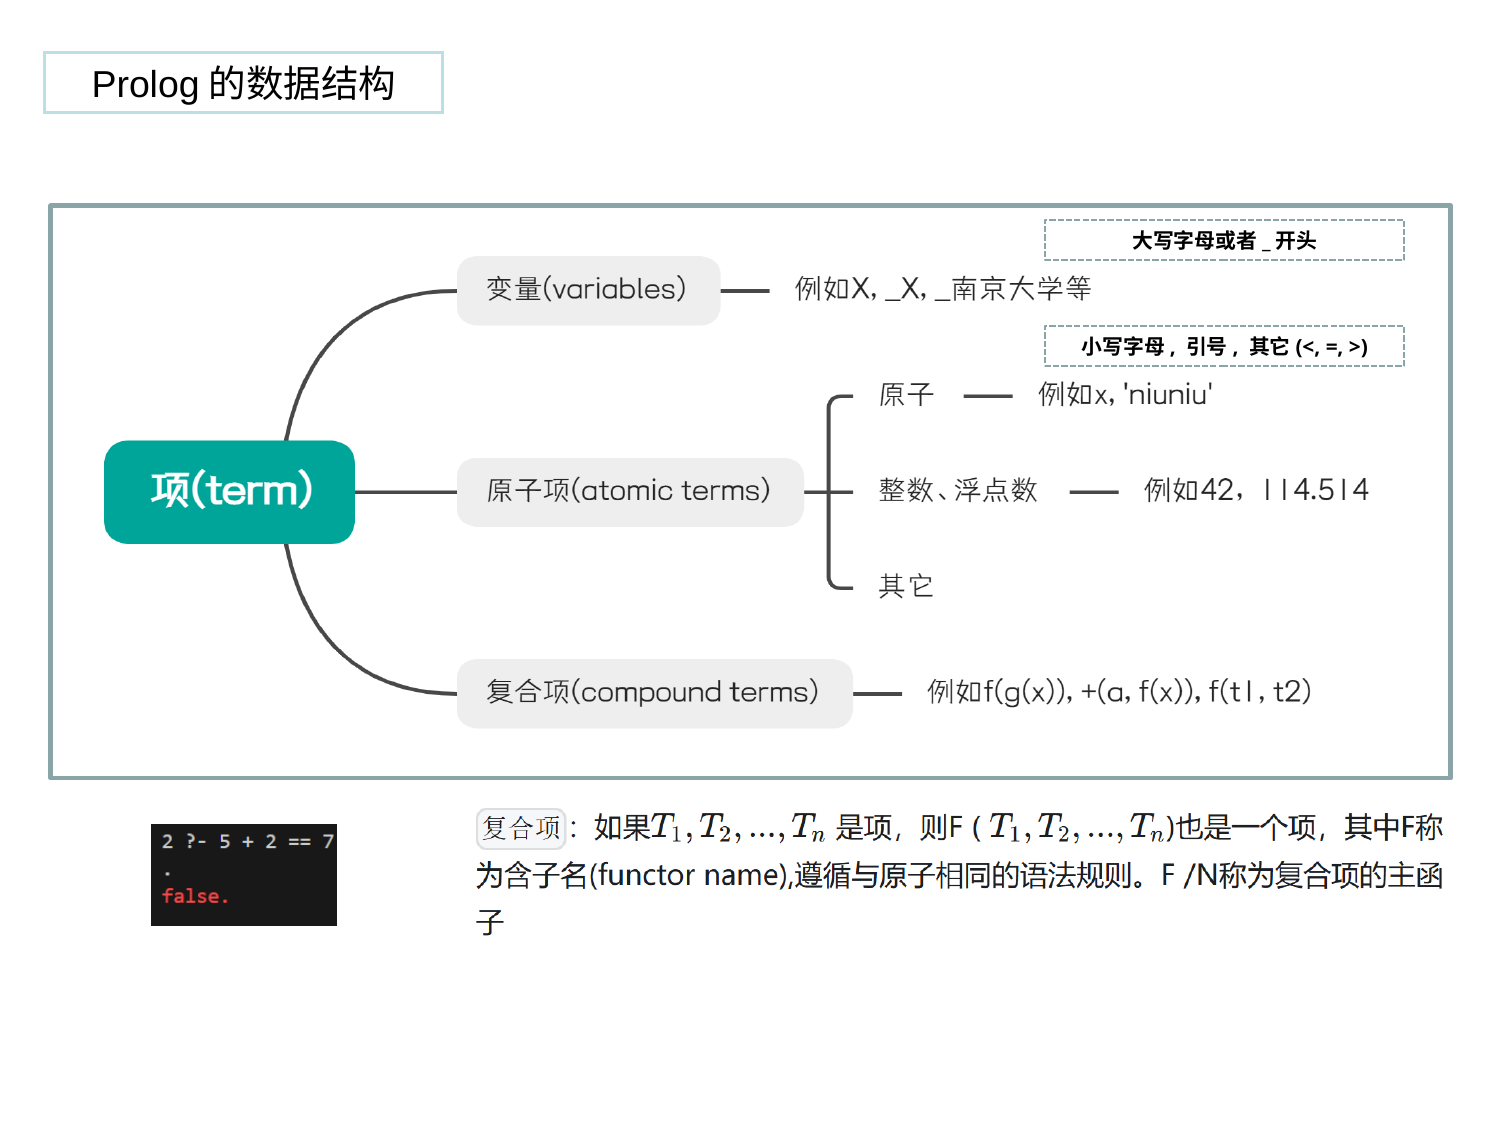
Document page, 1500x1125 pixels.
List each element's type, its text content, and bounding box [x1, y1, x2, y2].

picture [151, 824, 337, 926]
picture [466, 798, 1450, 952]
picture [52, 208, 1449, 776]
text_box Prolog的数据结构 [43, 51, 444, 114]
